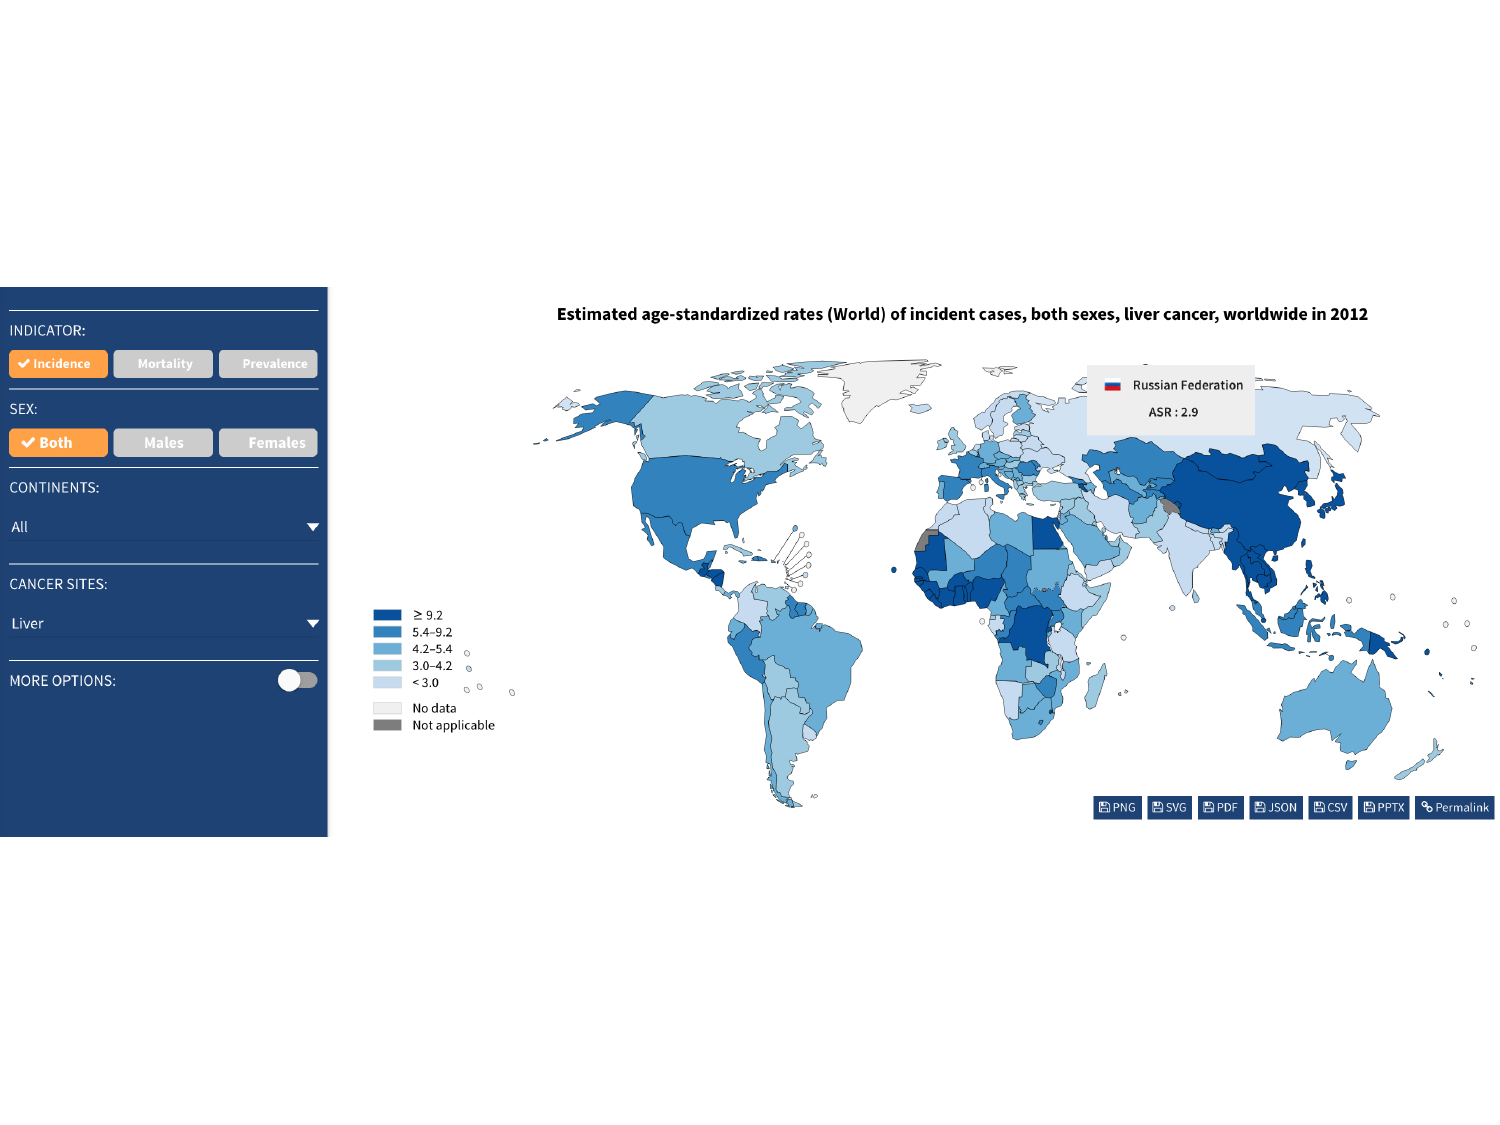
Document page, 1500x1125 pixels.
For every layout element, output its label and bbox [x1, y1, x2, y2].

picture [0, 287, 1500, 837]
